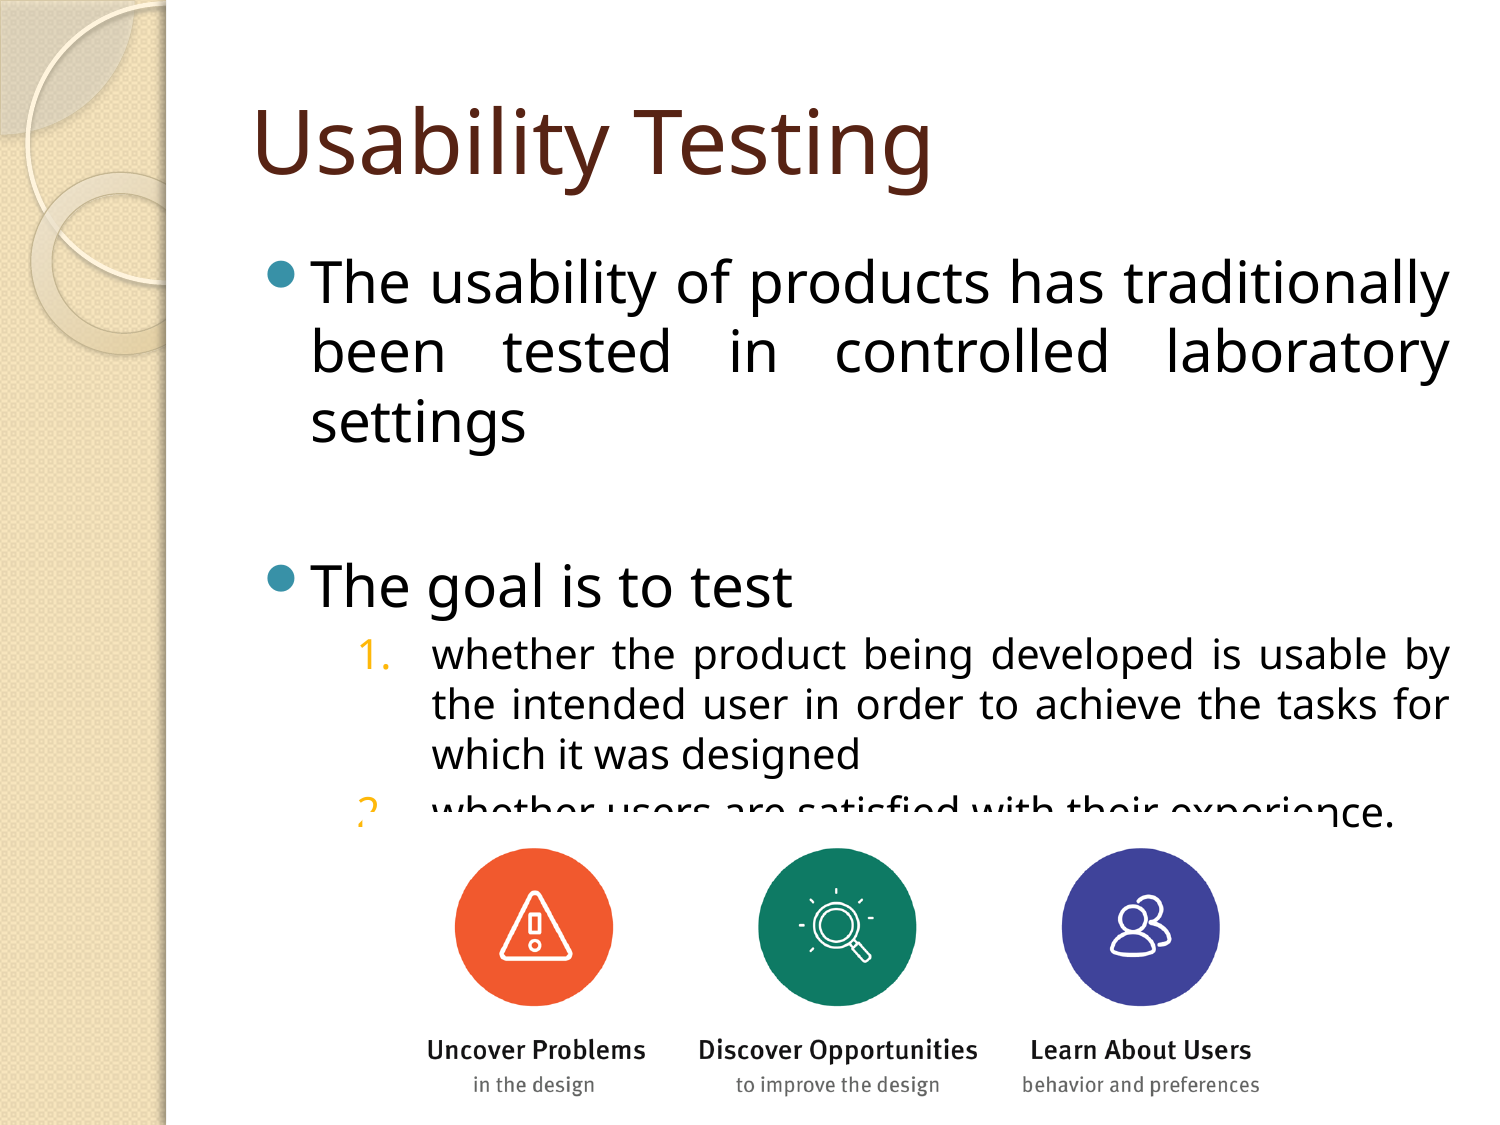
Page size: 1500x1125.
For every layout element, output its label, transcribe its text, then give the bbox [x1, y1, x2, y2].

list The usability of products has traditionally been tested in controlled laboratory settings The goal is to test whether the product being developed is usable by the intended user in order to achieve the tasks for which it was designed whether users are satisfied with their experience. [235, 237, 1466, 1025]
picture [362, 812, 1326, 1125]
title Usability Testing [235, 45, 1466, 233]
